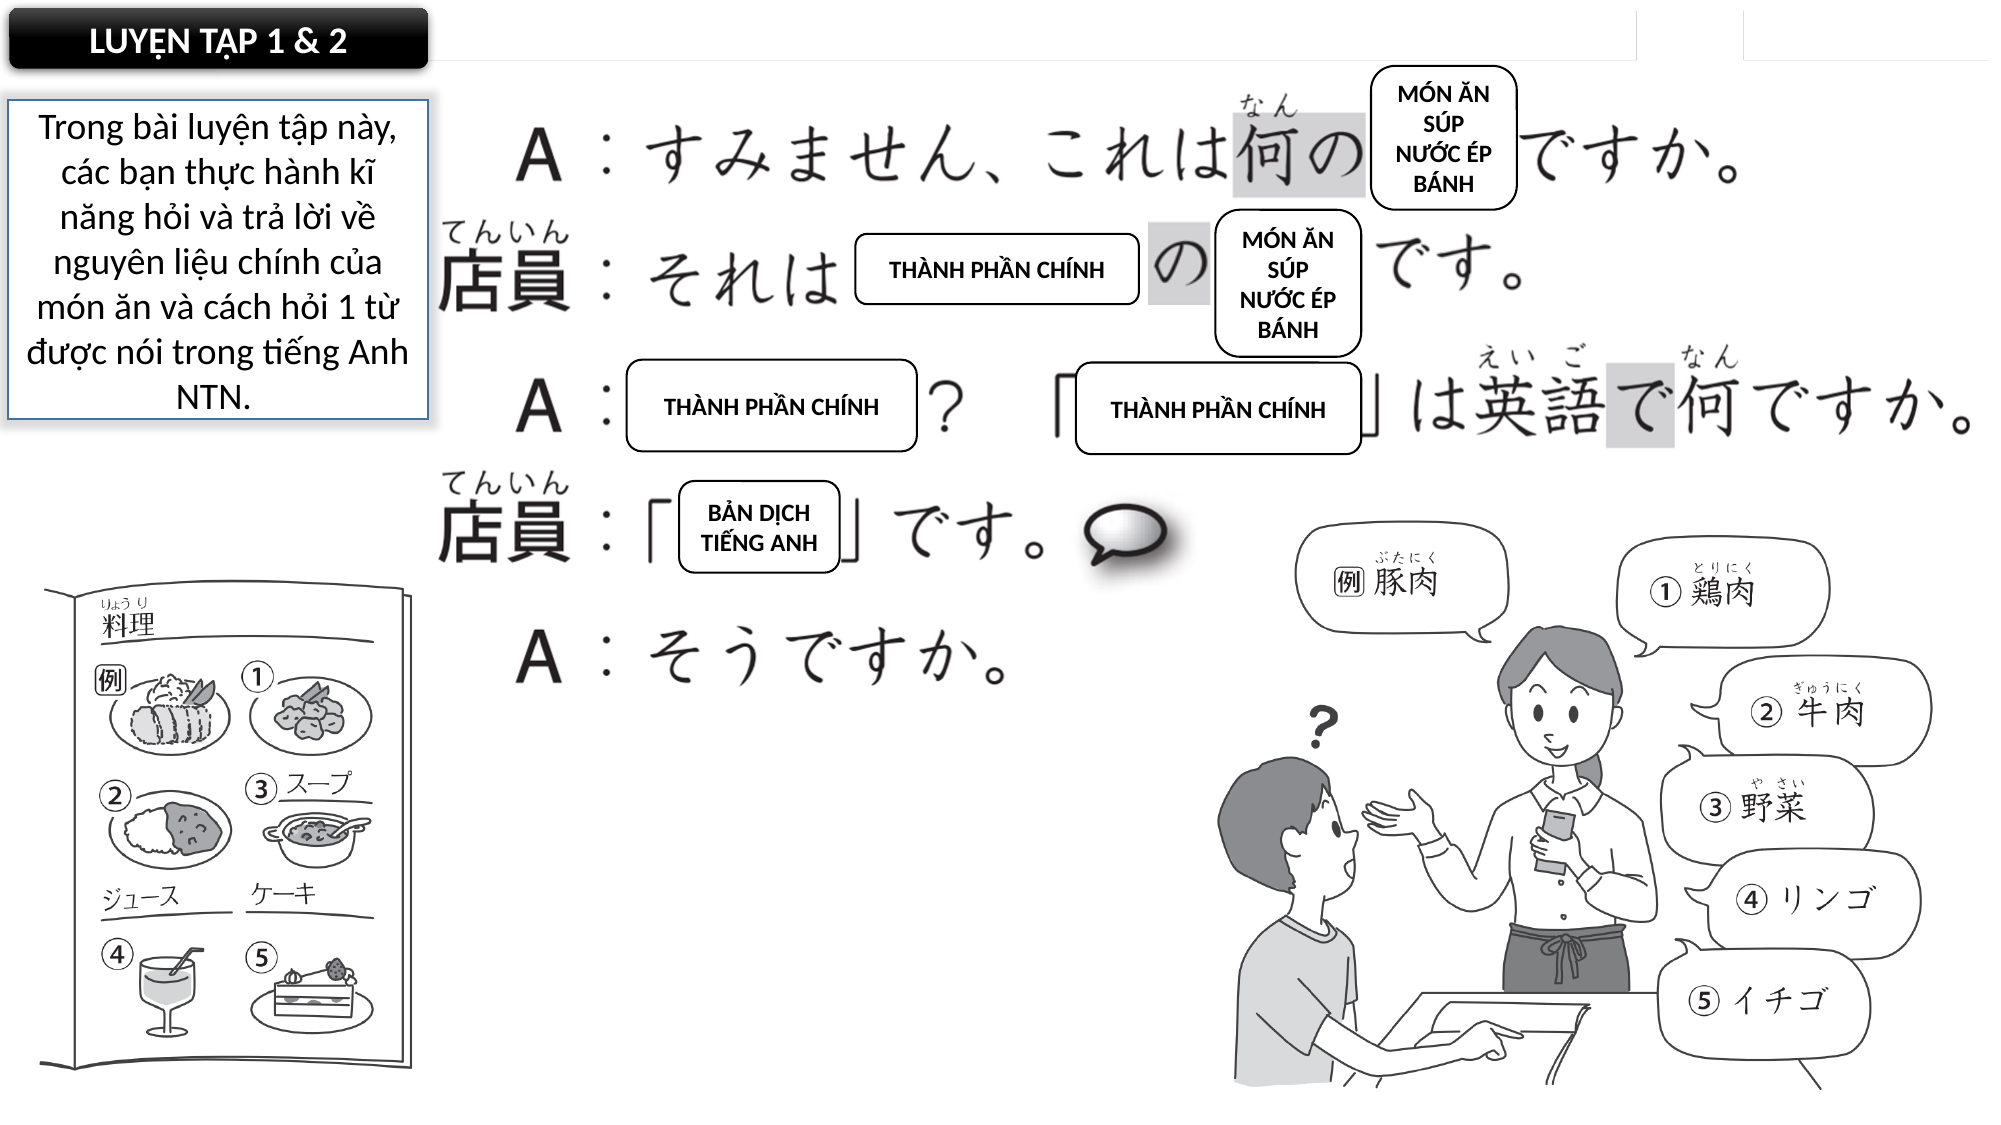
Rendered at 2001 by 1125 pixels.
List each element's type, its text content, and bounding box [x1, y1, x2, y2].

picture [16, 11, 1990, 1098]
text_box Trong bài luyện tập này, các bạn thực hành kĩ năng hỏi và trả lời về nguyên liệu chính của món ăn và cách hỏi 1 từ được nói trong tiếng Anh NTN. [7, 99, 288, 420]
text_box LUYỆN TẬP 1 & 2 [9, 7, 426, 69]
